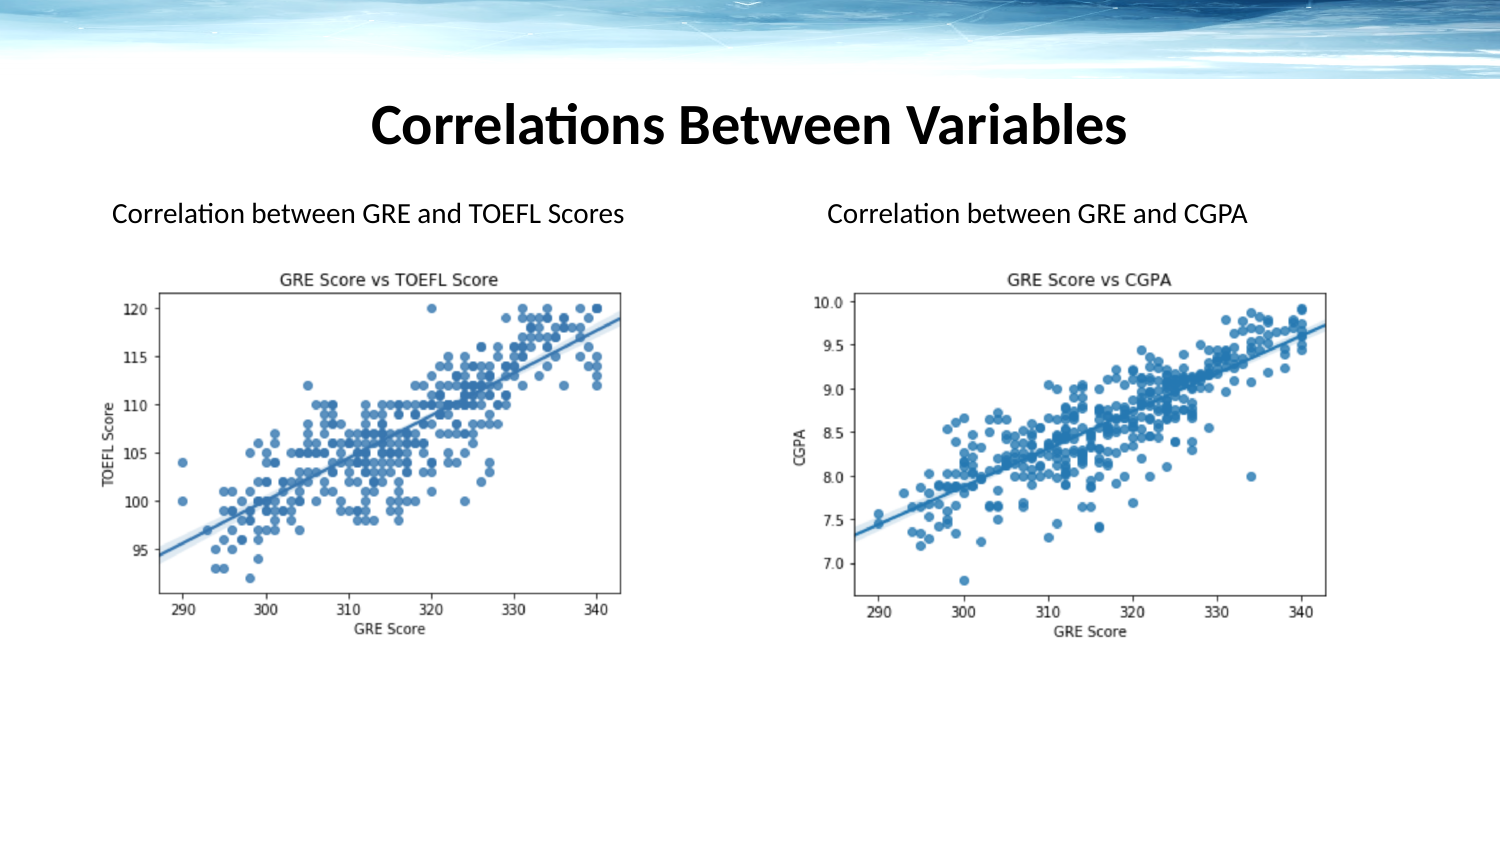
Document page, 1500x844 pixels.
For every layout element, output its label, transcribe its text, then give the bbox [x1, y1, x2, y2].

picture [0, 0, 1500, 79]
text_box Correlation between GRE and CGPA [812, 186, 1333, 237]
picture [765, 261, 1413, 649]
text_box Correlation between GRE and TOEFL Scores [97, 186, 649, 237]
text_box Correlations Between Variables [0, 87, 1500, 165]
picture [72, 261, 673, 649]
